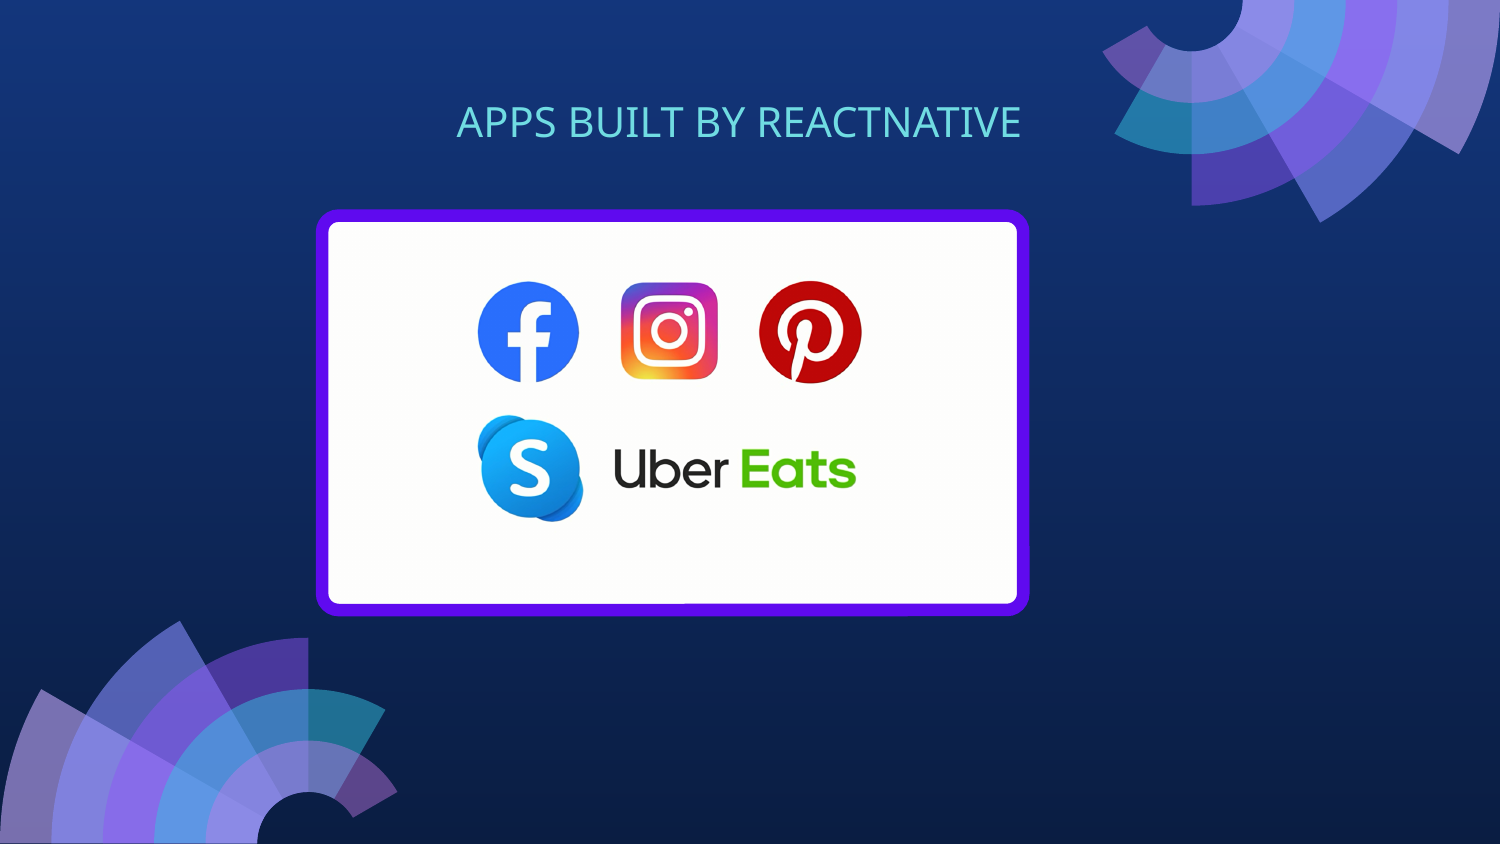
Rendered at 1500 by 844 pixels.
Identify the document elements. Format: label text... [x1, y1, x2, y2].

picture [321, 215, 1024, 611]
text_box APPS BUILT BY REACTNATIVE [441, 88, 1143, 154]
